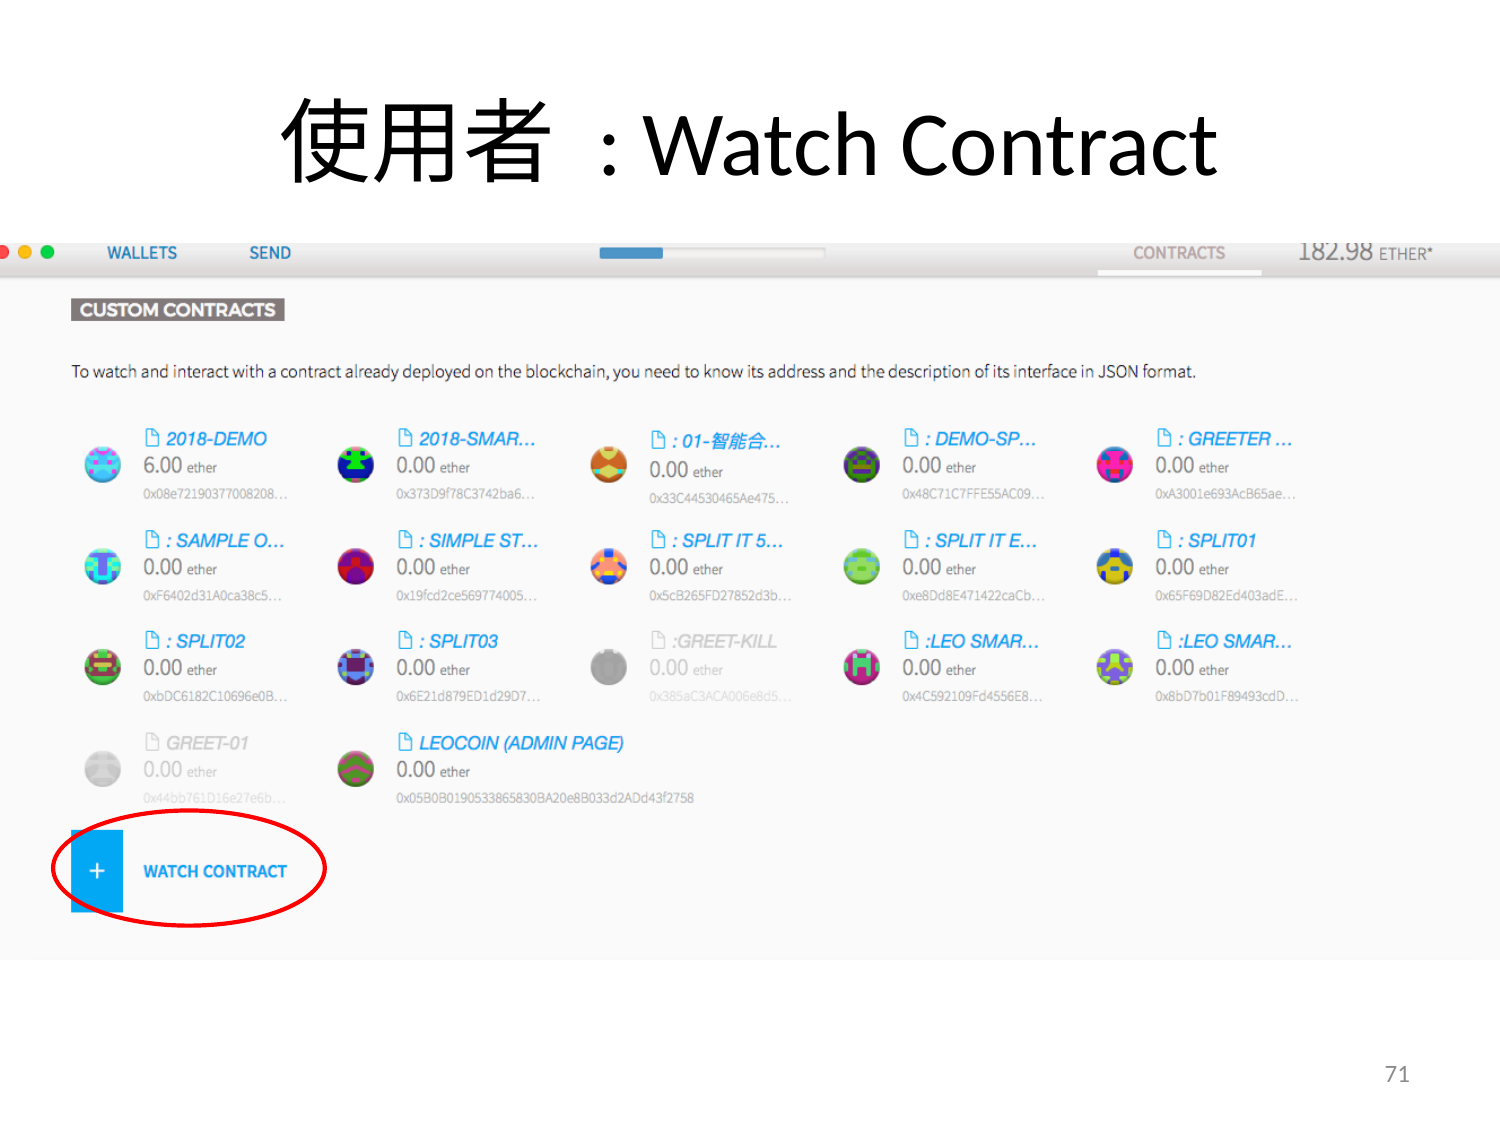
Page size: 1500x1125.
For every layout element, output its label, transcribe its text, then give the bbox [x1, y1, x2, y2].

title 使用者 : Watch Contract [75, 45, 1425, 233]
slide_number 71 [1074, 1042, 1425, 1103]
picture [0, 243, 1500, 960]
